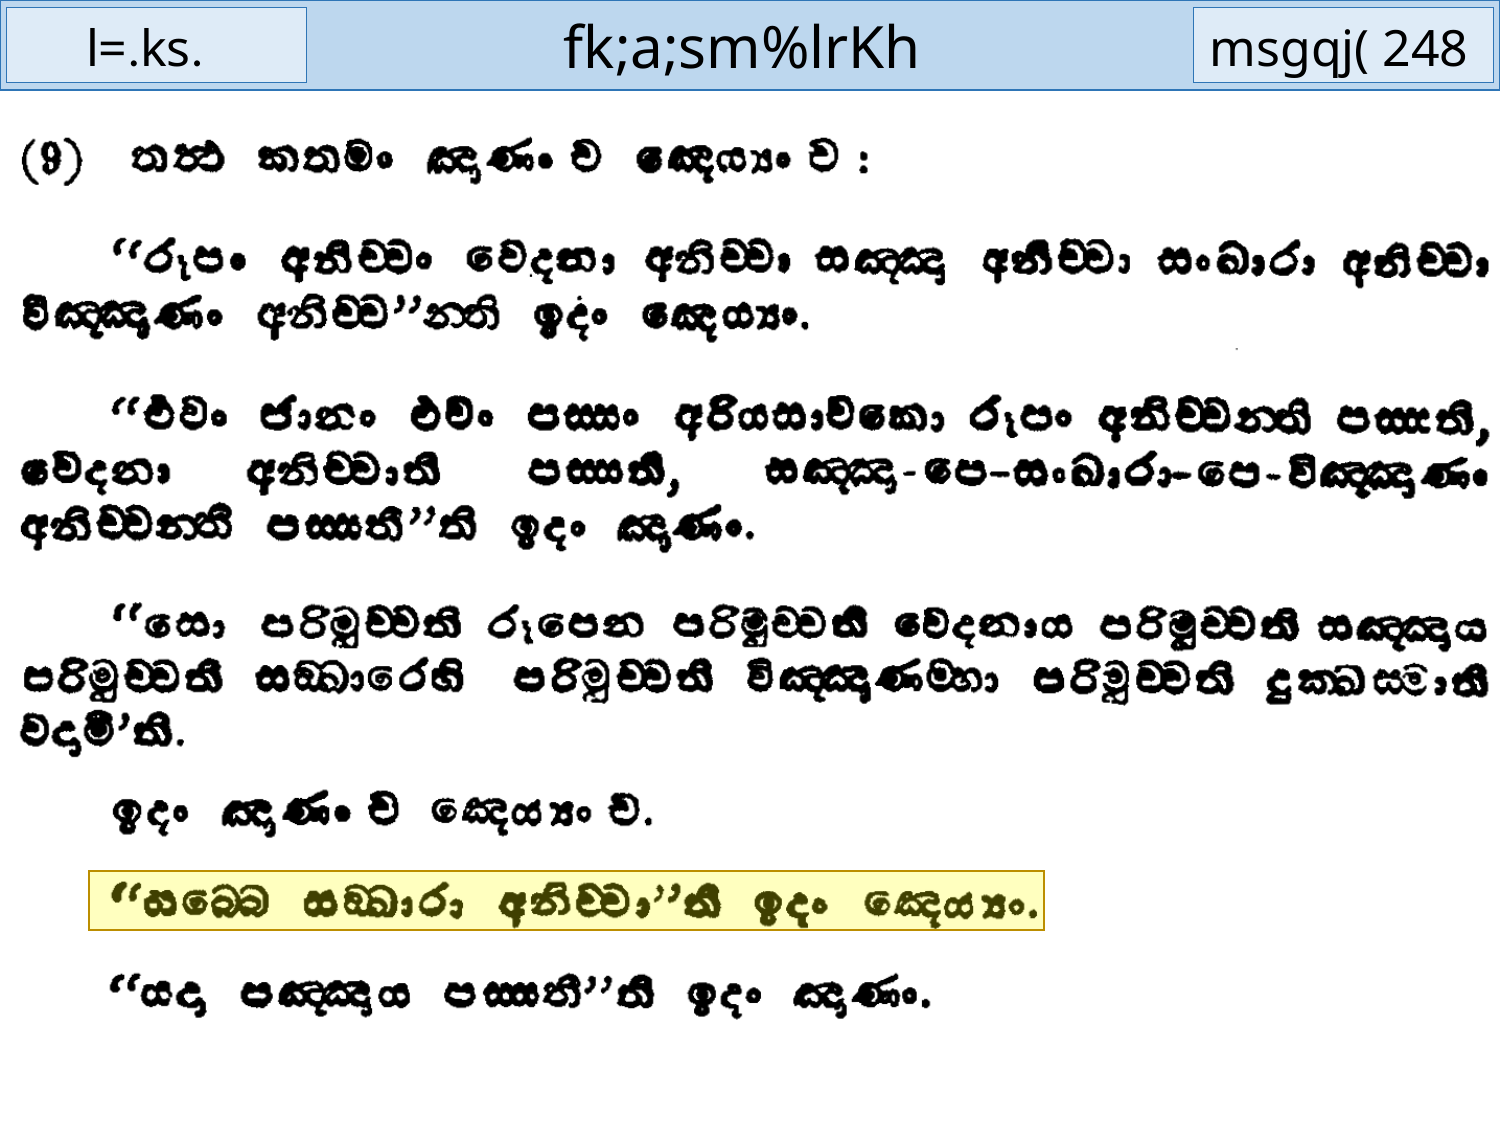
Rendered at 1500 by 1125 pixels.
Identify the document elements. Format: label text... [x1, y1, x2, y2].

text_box fk;a;sm%lrKh [316, 9, 1184, 81]
text_box msgqj( 248 [1194, 10, 1497, 82]
text_box l=.ks. [6, 10, 308, 82]
picture [0, 121, 1500, 1025]
